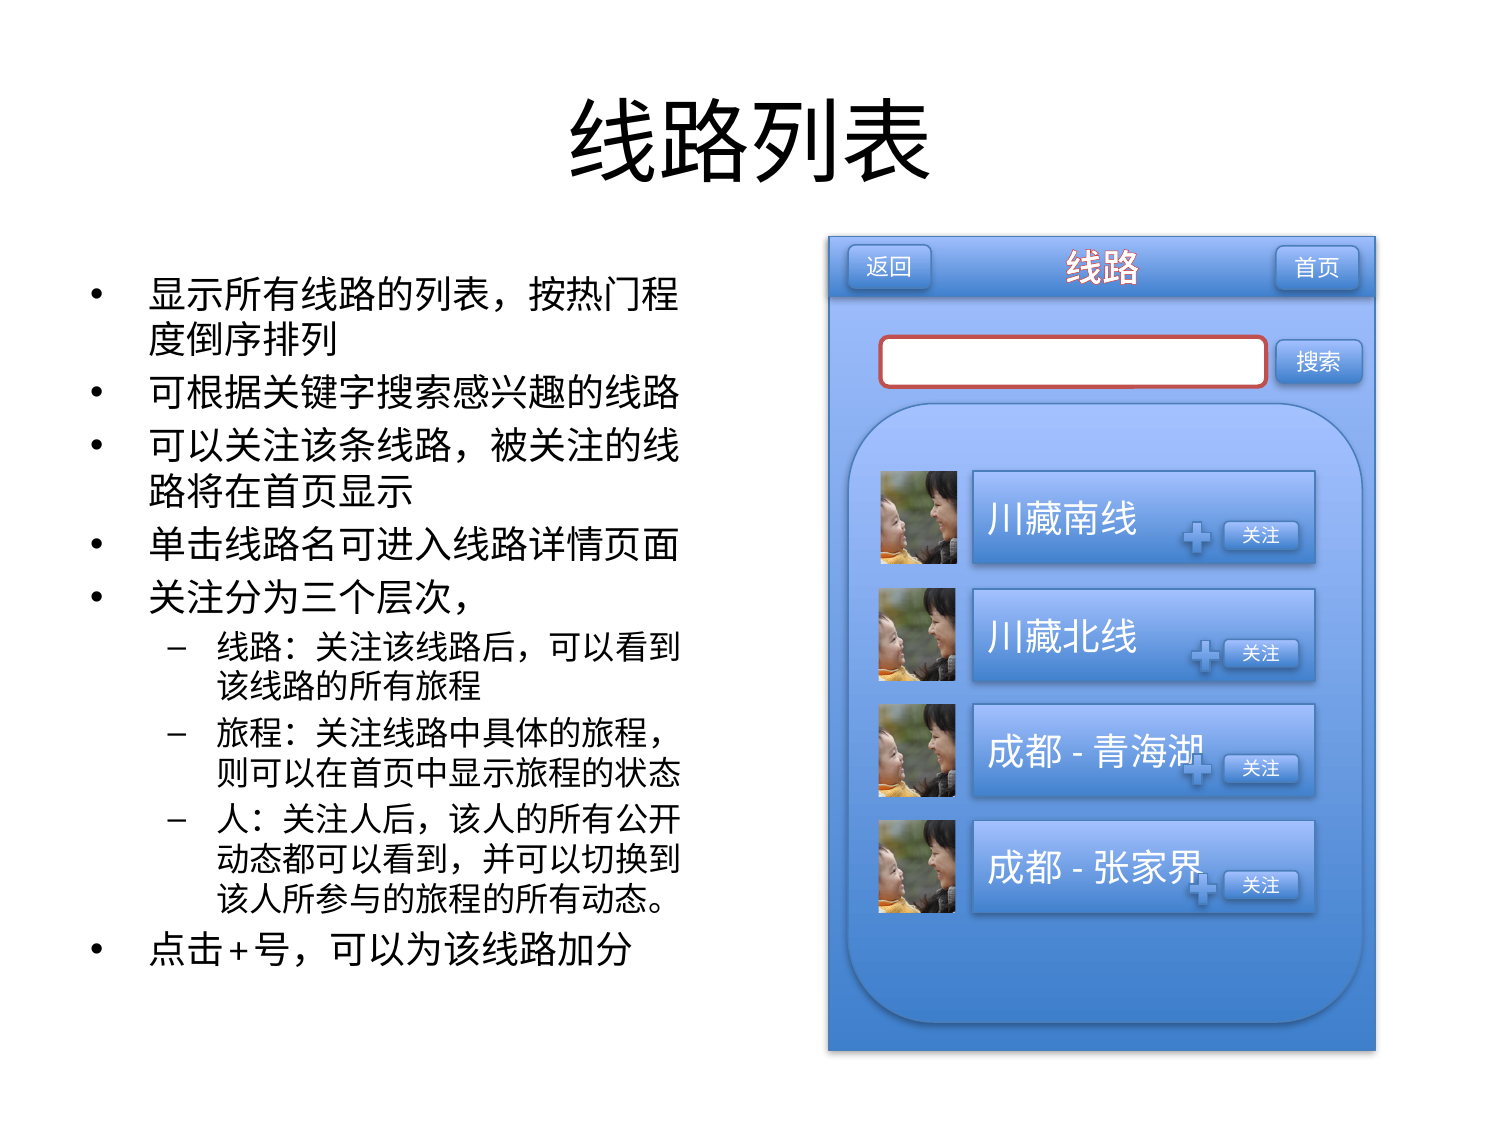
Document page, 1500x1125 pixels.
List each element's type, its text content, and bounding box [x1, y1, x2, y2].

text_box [972, 820, 1316, 913]
list 显示所有线路的列表，按热门程度倒序排列 可根据关键字搜索感兴趣的线路 可以关注该条线路，被关注的线路将在首页显示 单击线路名可进入线路详情页面 关注分为三个层次， 线路：关注该线路后，可以看到该线路的所有旅程 旅程：关注线路中具体的旅程，则可以在首页中显示旅程的状态 人：关注人后，该人的所有公开动态都可以看到，并可以切换到该人所参与的旅程的所有动态。 点击+号，可以为该线路加分 [75, 262, 705, 1005]
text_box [828, 236, 1376, 1051]
picture [880, 471, 958, 565]
title 线路列表 [75, 45, 1425, 233]
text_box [972, 703, 1316, 797]
picture [878, 820, 956, 913]
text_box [972, 470, 1316, 564]
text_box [972, 588, 1316, 682]
picture [878, 588, 956, 682]
picture [878, 703, 956, 797]
